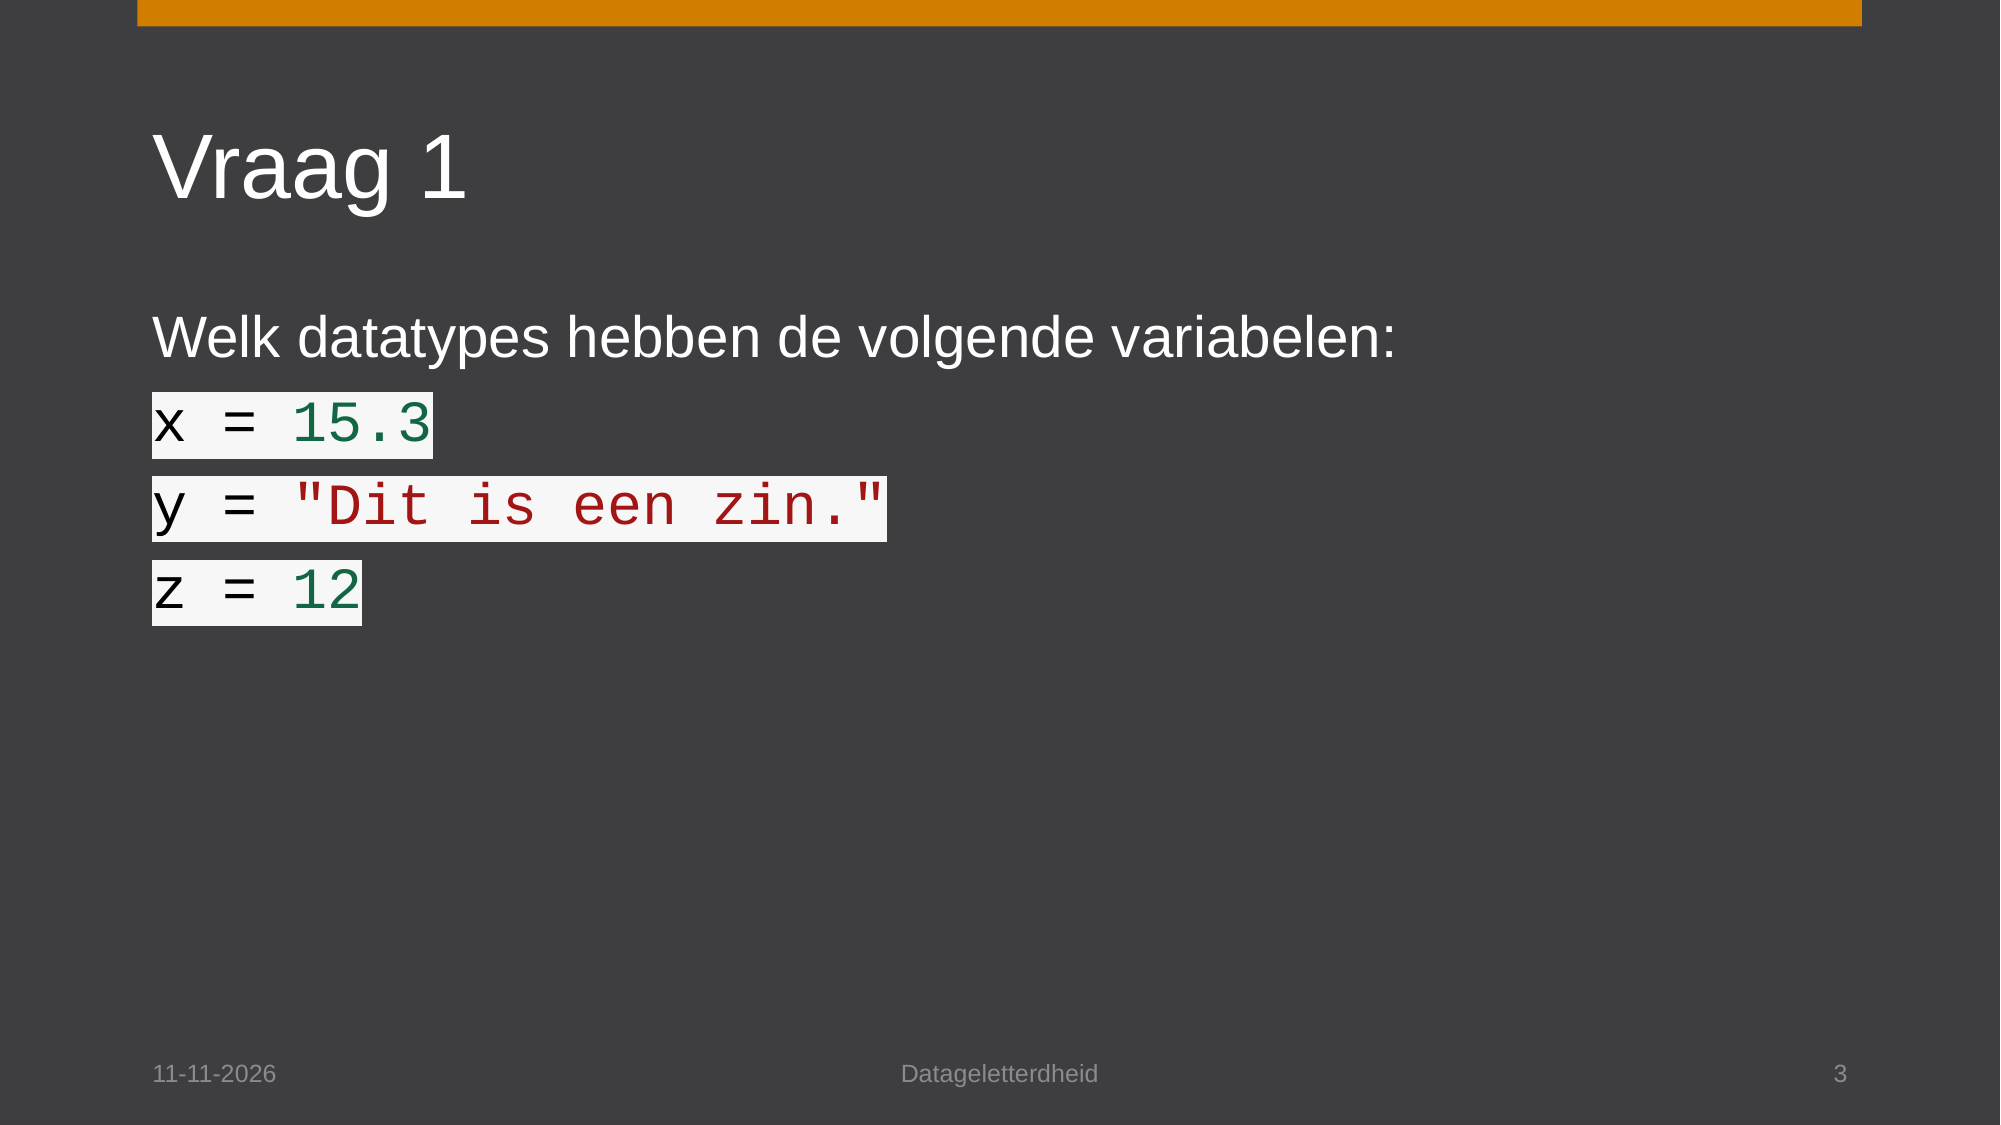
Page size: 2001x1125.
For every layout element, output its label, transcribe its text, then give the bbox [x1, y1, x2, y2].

list Welk datatypes hebben de volgende variabelen: x = 15.3 y = "Dit is een zin." z = 12 [137, 299, 1863, 981]
slide_number 3 [1412, 1042, 1863, 1103]
title Vraag 1 [137, 59, 1863, 278]
footer Datageletterdheid [662, 1042, 1338, 1103]
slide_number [137, 1042, 588, 1103]
